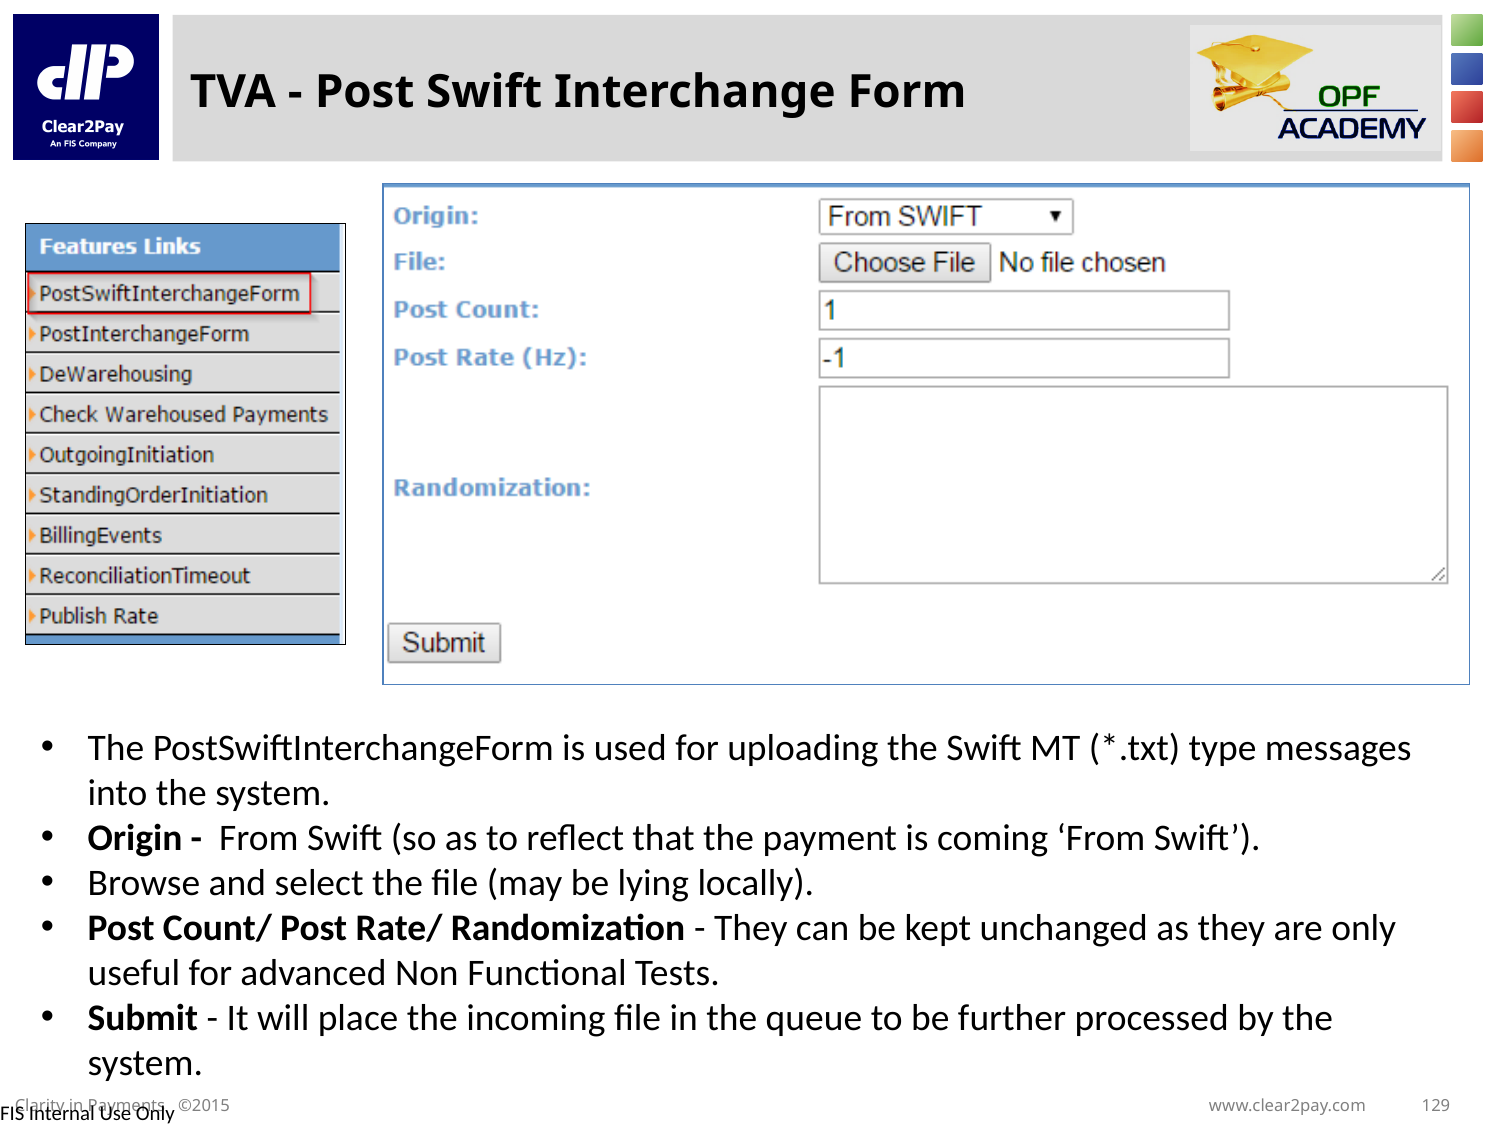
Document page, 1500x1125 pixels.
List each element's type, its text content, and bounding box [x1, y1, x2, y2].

picture [1190, 25, 1441, 151]
picture [13, 14, 159, 160]
picture [383, 184, 1470, 684]
picture [25, 223, 346, 645]
title TVA - Post Swift Interchange Form [174, 24, 1128, 154]
text_box The PostSwiftInterchangeForm is used for uploading the Swift MT (*.txt) type messages into the system. Origin - From Swift (so as to reflect that the payment is coming ‘From Swift’). Browse and select the file (may be lying locally). Post Count/ Post Rate/ Randomization - They can be kept unchanged as they are only useful for advanced Non Functional Tests. Submit - It will place the incoming file in the queue to be further processed by the system. [25, 715, 1471, 1091]
